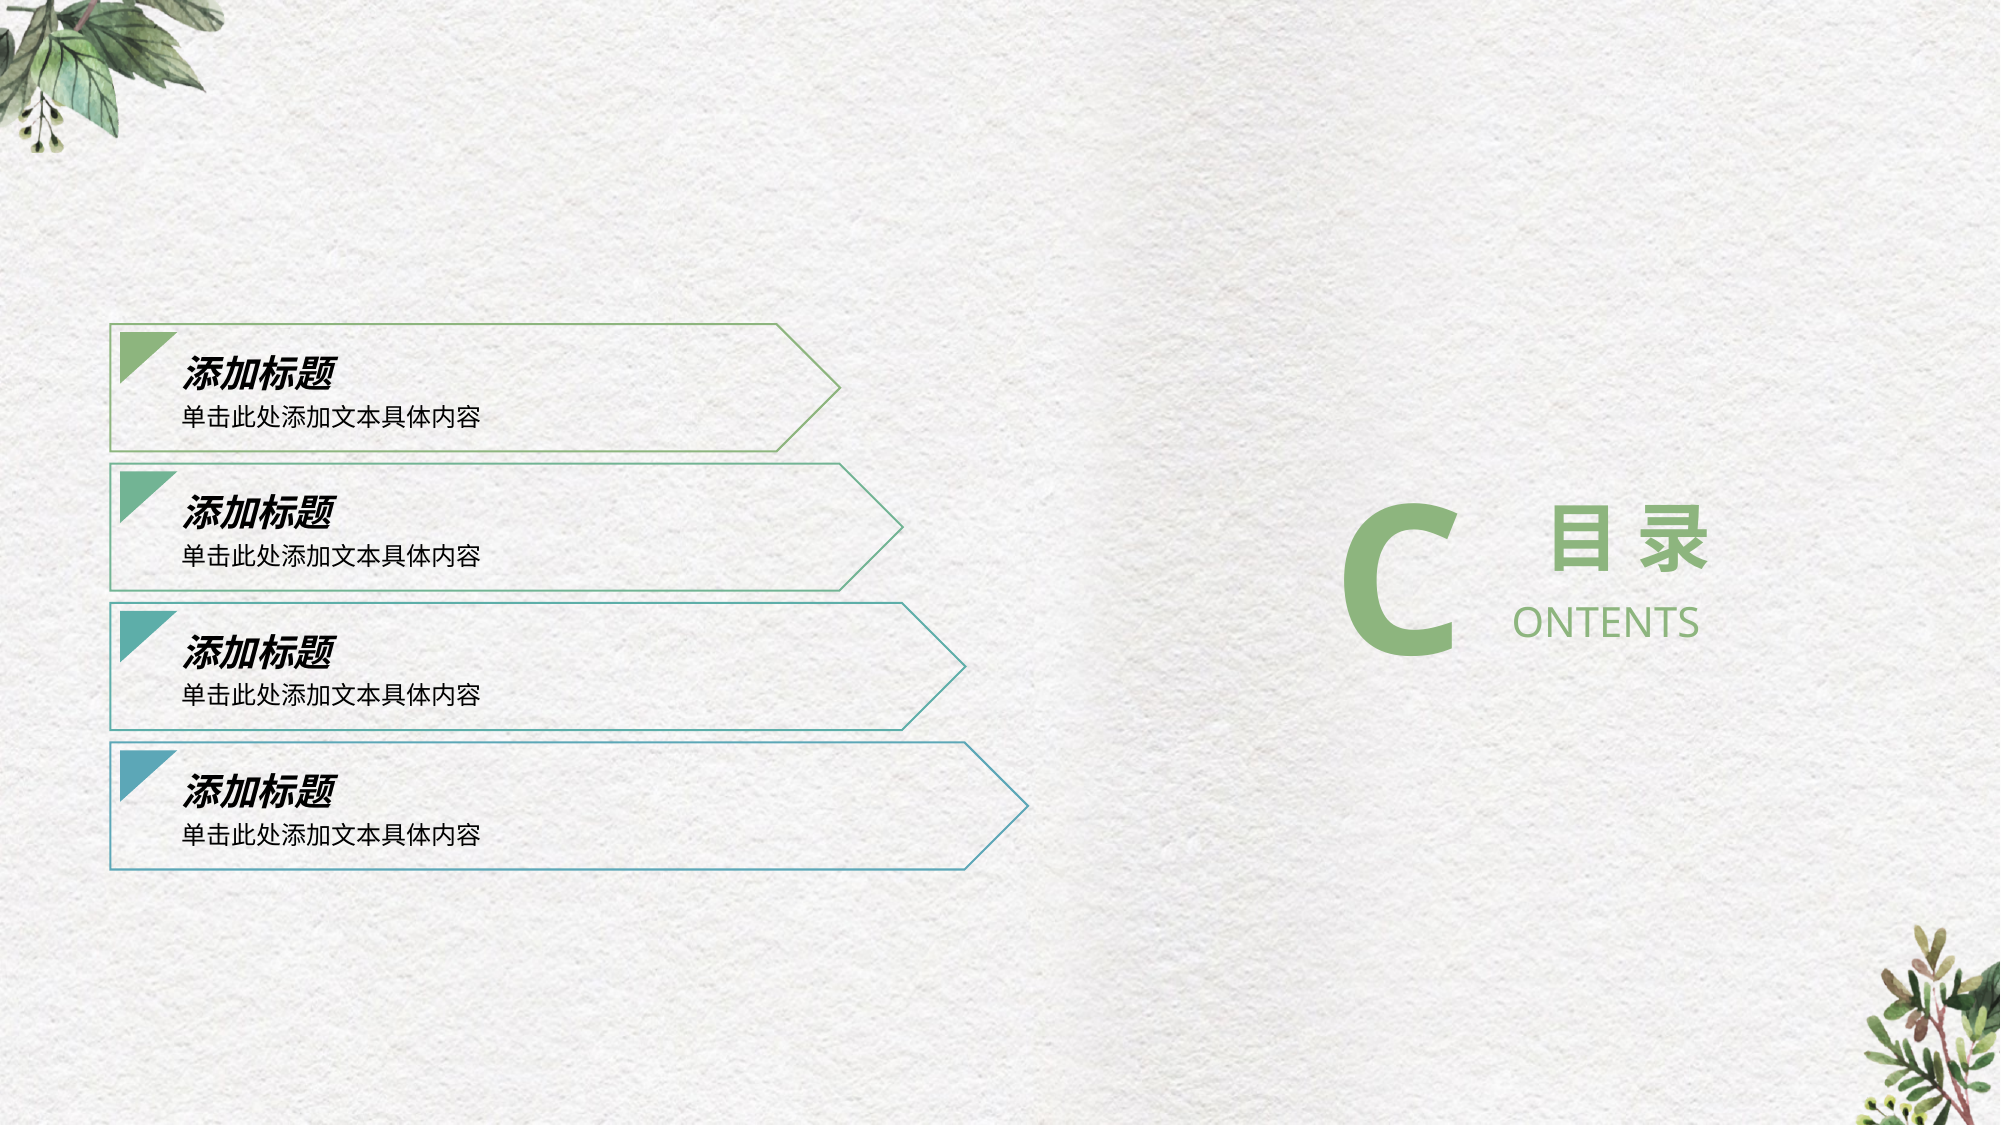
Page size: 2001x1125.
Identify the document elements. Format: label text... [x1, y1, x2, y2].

text_box [109, 462, 905, 592]
text_box 单击此处添加文本具体内容 [166, 813, 784, 862]
text_box 添加标题 [166, 332, 784, 395]
text_box 添加标题 [166, 471, 784, 534]
text_box [109, 601, 967, 732]
text_box C [1159, 415, 1466, 727]
text_box 添加标题 [166, 750, 784, 813]
text_box ONTENTS [1496, 588, 1760, 654]
text_box [109, 741, 1030, 871]
text_box 目 录 [1496, 471, 1760, 588]
text_box [120, 332, 166, 384]
text_box 添加标题 [166, 610, 784, 673]
picture [0, 0, 2001, 1125]
text_box [120, 471, 166, 523]
text_box [120, 750, 166, 802]
text_box [120, 610, 166, 663]
text_box 单击此处添加文本具体内容 [166, 534, 784, 583]
text_box 单击此处添加文本具体内容 [166, 673, 784, 723]
text_box [109, 323, 842, 453]
text_box 单击此处添加文本具体内容 [166, 395, 784, 444]
